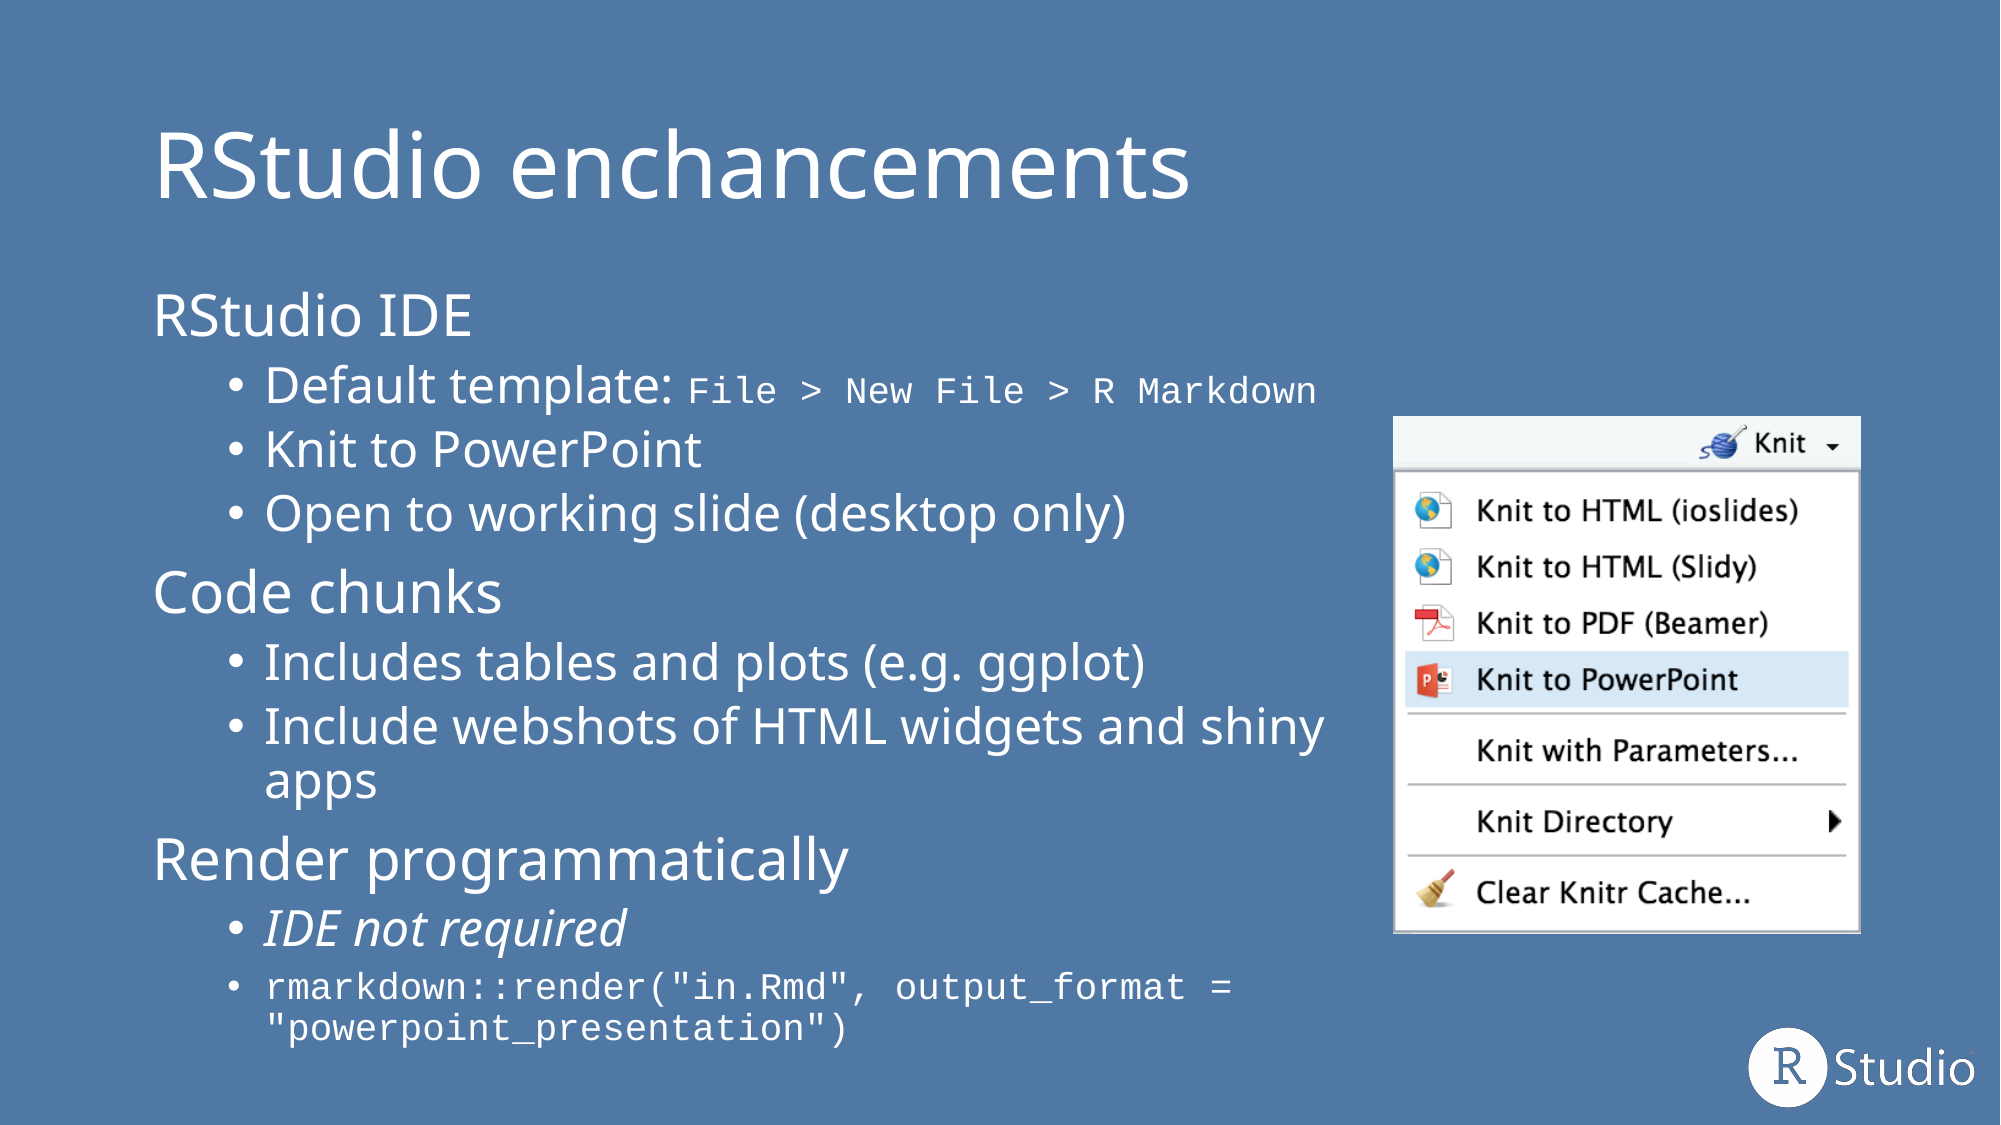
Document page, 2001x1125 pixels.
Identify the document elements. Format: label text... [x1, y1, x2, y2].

list RStudio IDE Default template: File > New File > R Markdown Knit to PowerPoint Open to working slide (desktop only) Code chunks Includes tables and plots (e.g. ggplot) Include webshots of HTML widgets and shiny apps Render programmatically IDE not required rmarkdown::render("in.Rmd", output_format = "powerpoint_presentation") [137, 279, 1395, 1075]
title RStudio enchancements [137, 59, 1863, 278]
picture [1393, 416, 1861, 934]
picture [1747, 1027, 1976, 1108]
